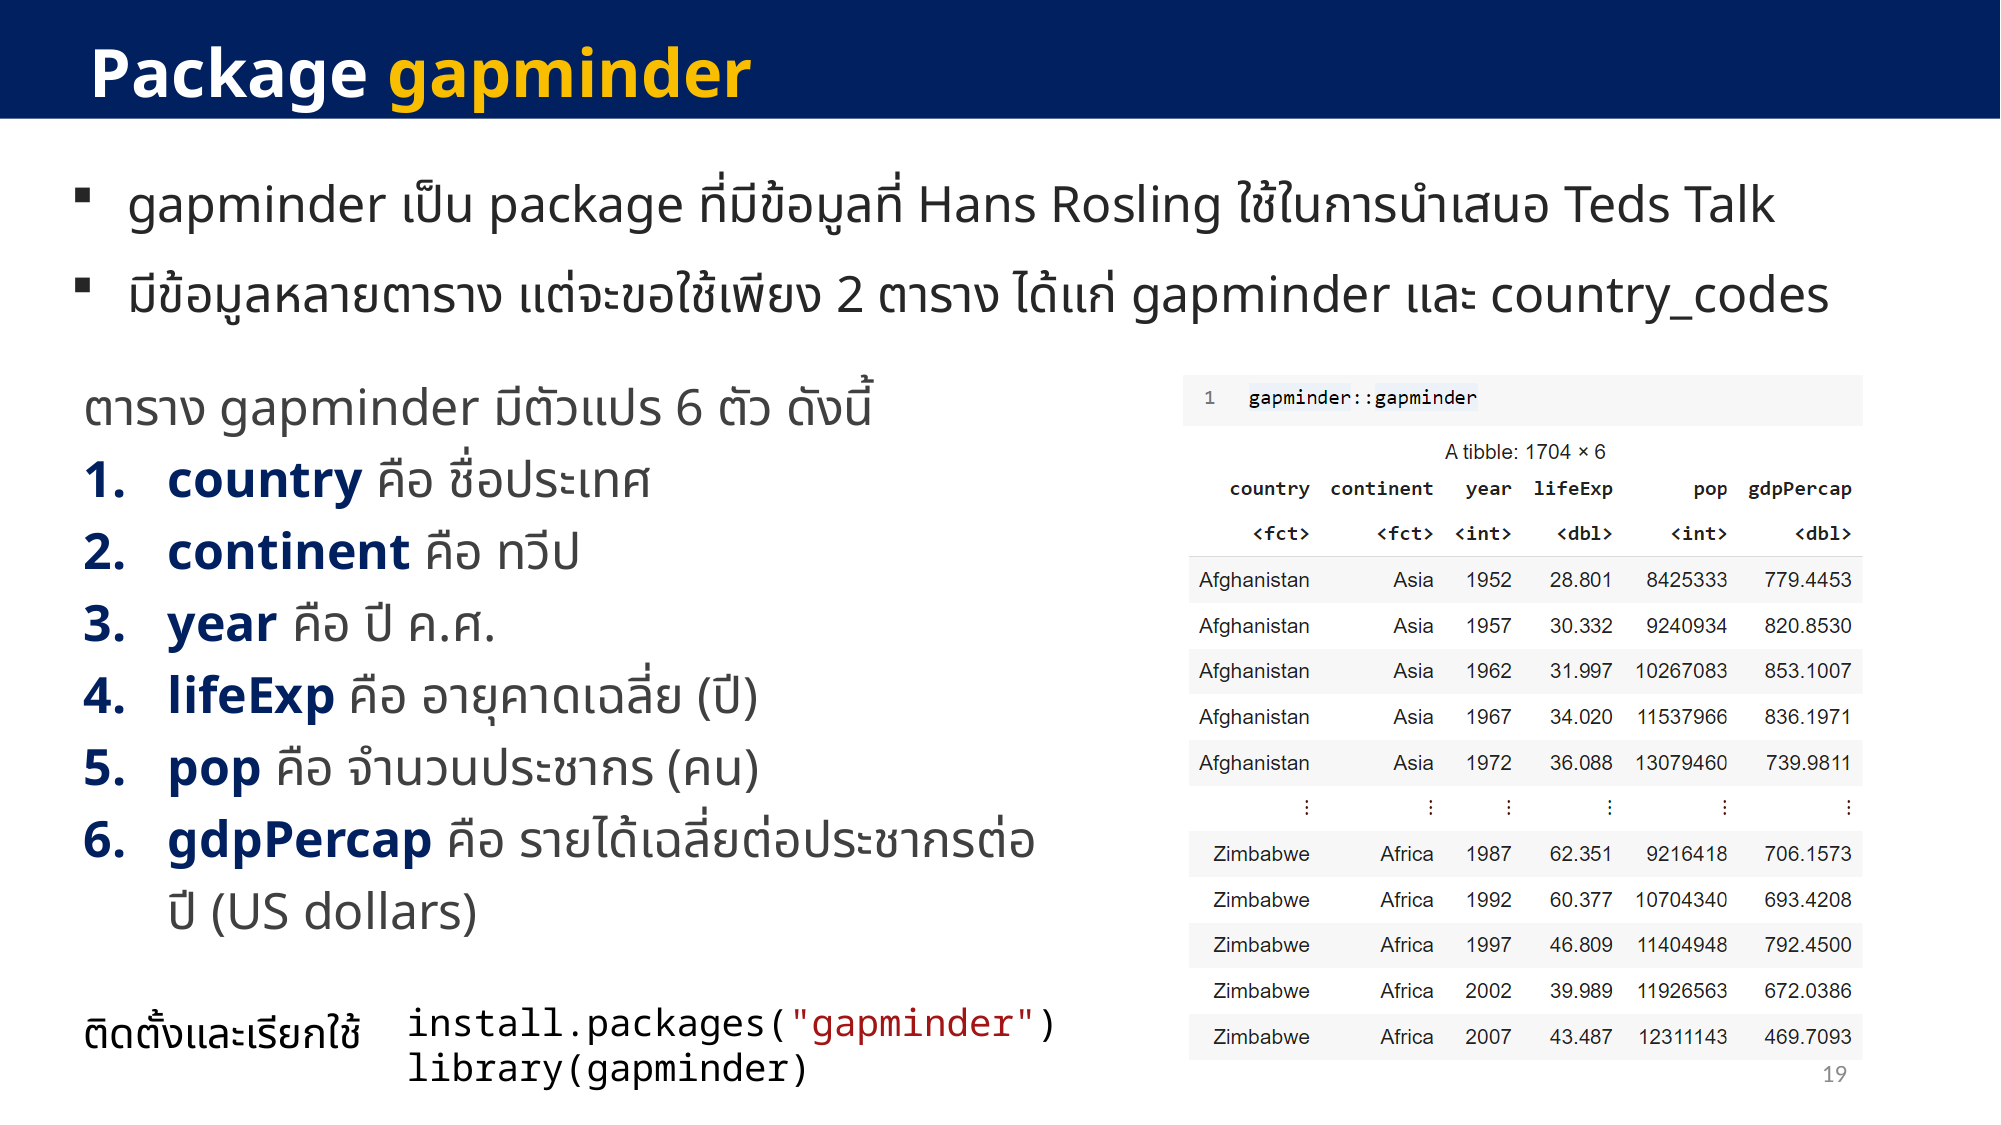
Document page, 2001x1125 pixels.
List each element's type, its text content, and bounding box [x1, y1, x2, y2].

text_box install.packages("gapminder") library(gapminder) [391, 991, 1074, 1097]
text_box ตาราง gapminder มีตัวแปร 6 ตัว ดังนี้ country คือ ชื่อประเทศ continent คือ ทวีป year คือ ปี ค.ศ. lifeExp คือ อายุคาดเฉลี่ย (ปี) pop คือ จำนวนประชากร (คน) gdpPercap คือ รายได้เฉลี่ยต่อประชากรต่อปี (US dollars) [68, 338, 1069, 947]
text_box gapminder เป็น package ที่มีข้อมูลที่ Hans Rosling ใช้ในการนำเสนอ Teds Talk มีข้อมูลหลายตาราง แต่จะขอใช้เพียง 2 ตาราง ได้แก่ gapminder และ country_codes [56, 134, 1909, 330]
picture [1183, 375, 1863, 1066]
text_box Package gapminder [0, 0, 2000, 119]
slide_number 19 [1412, 1066, 1863, 1103]
text_box ติดตั้งและเรียกใช้ [68, 974, 397, 1065]
